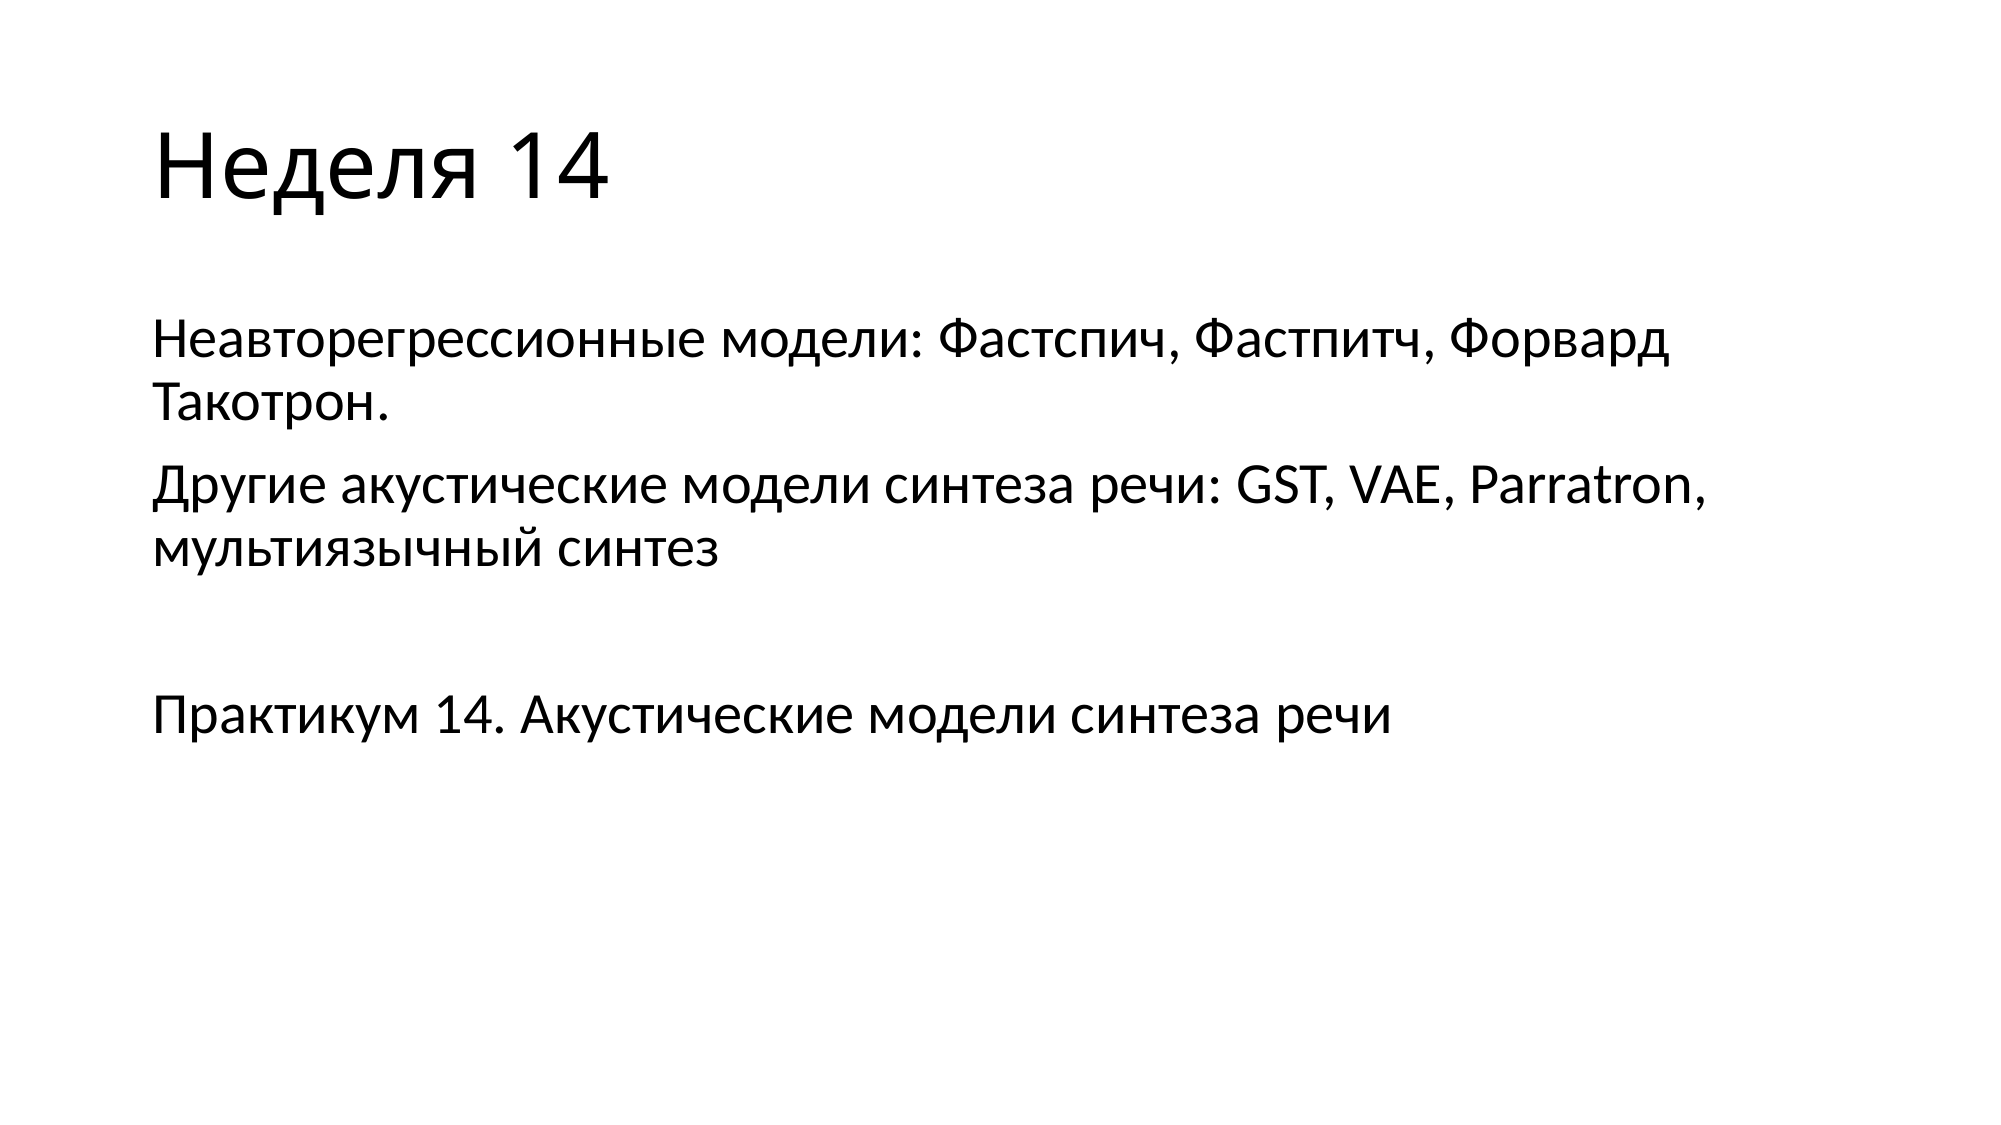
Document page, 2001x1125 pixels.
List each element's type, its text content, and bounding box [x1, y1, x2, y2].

title Неделя 14 [137, 59, 1863, 278]
list Неавторегрессионные модели: Фастспич, Фастпитч, Форвард Такотрон. Другие акустические модели синтеза речи: GST, VAE, Parratron, мультиязычный синтез Практикум 14. Акустические модели синтеза речи [137, 299, 1863, 1014]
